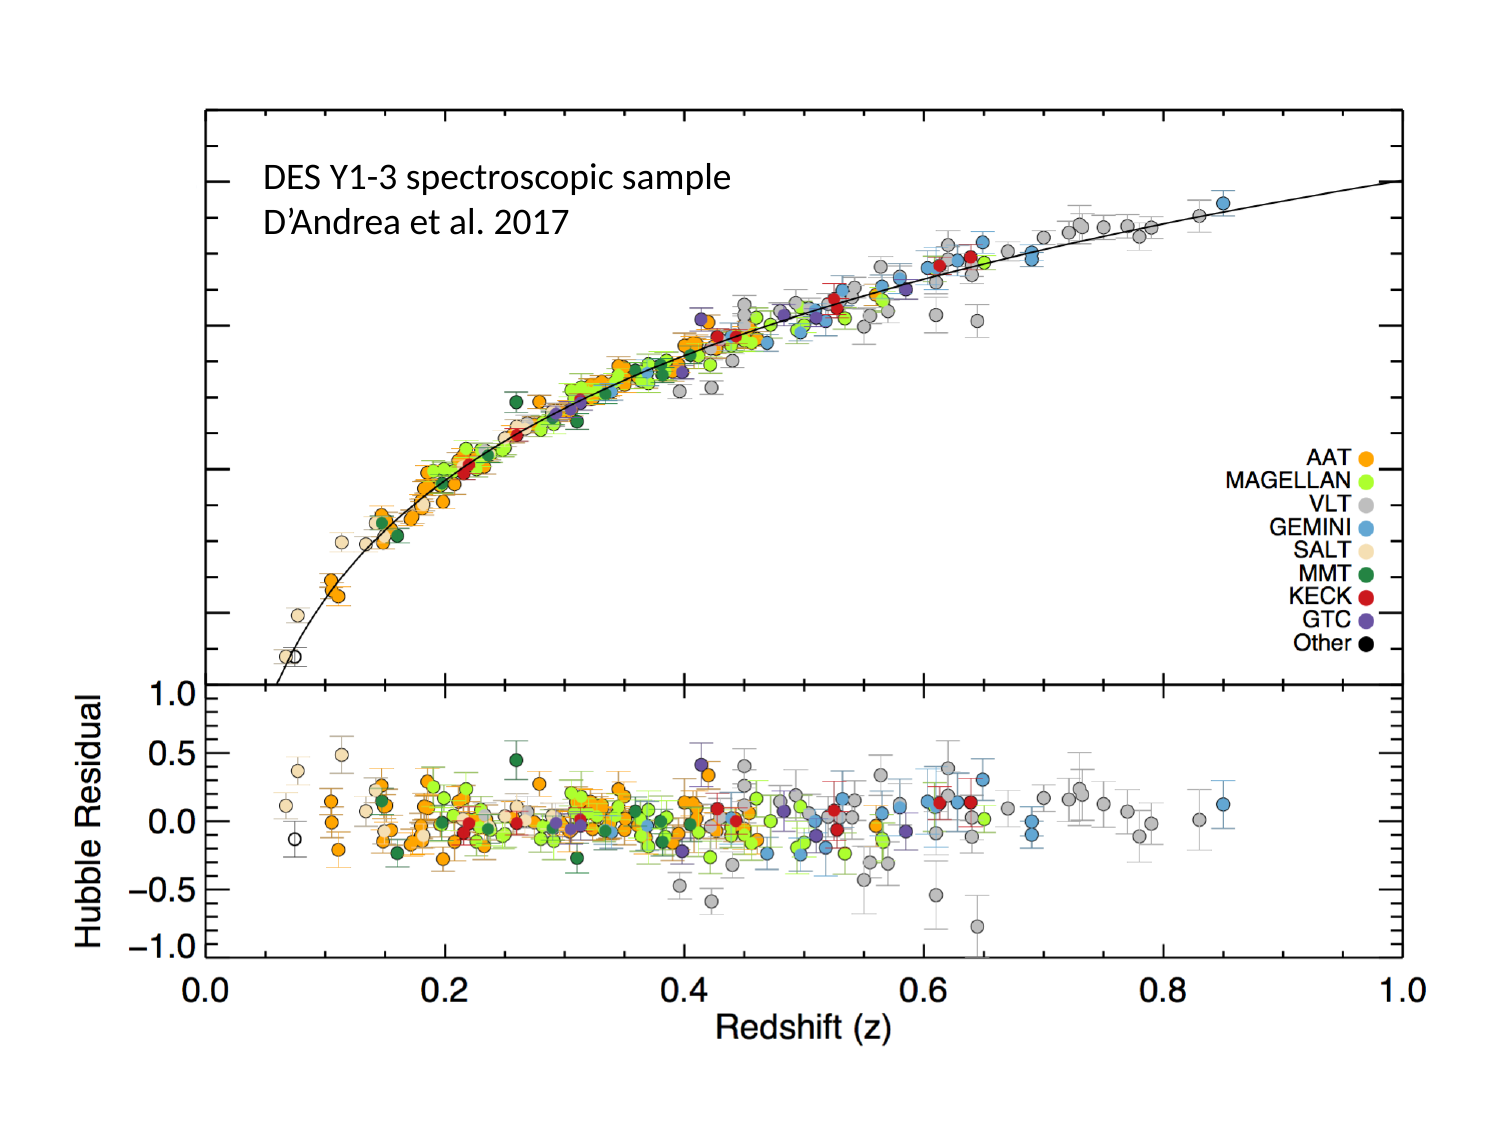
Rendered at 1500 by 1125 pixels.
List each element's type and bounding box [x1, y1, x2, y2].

list [60, 71, 1439, 1054]
